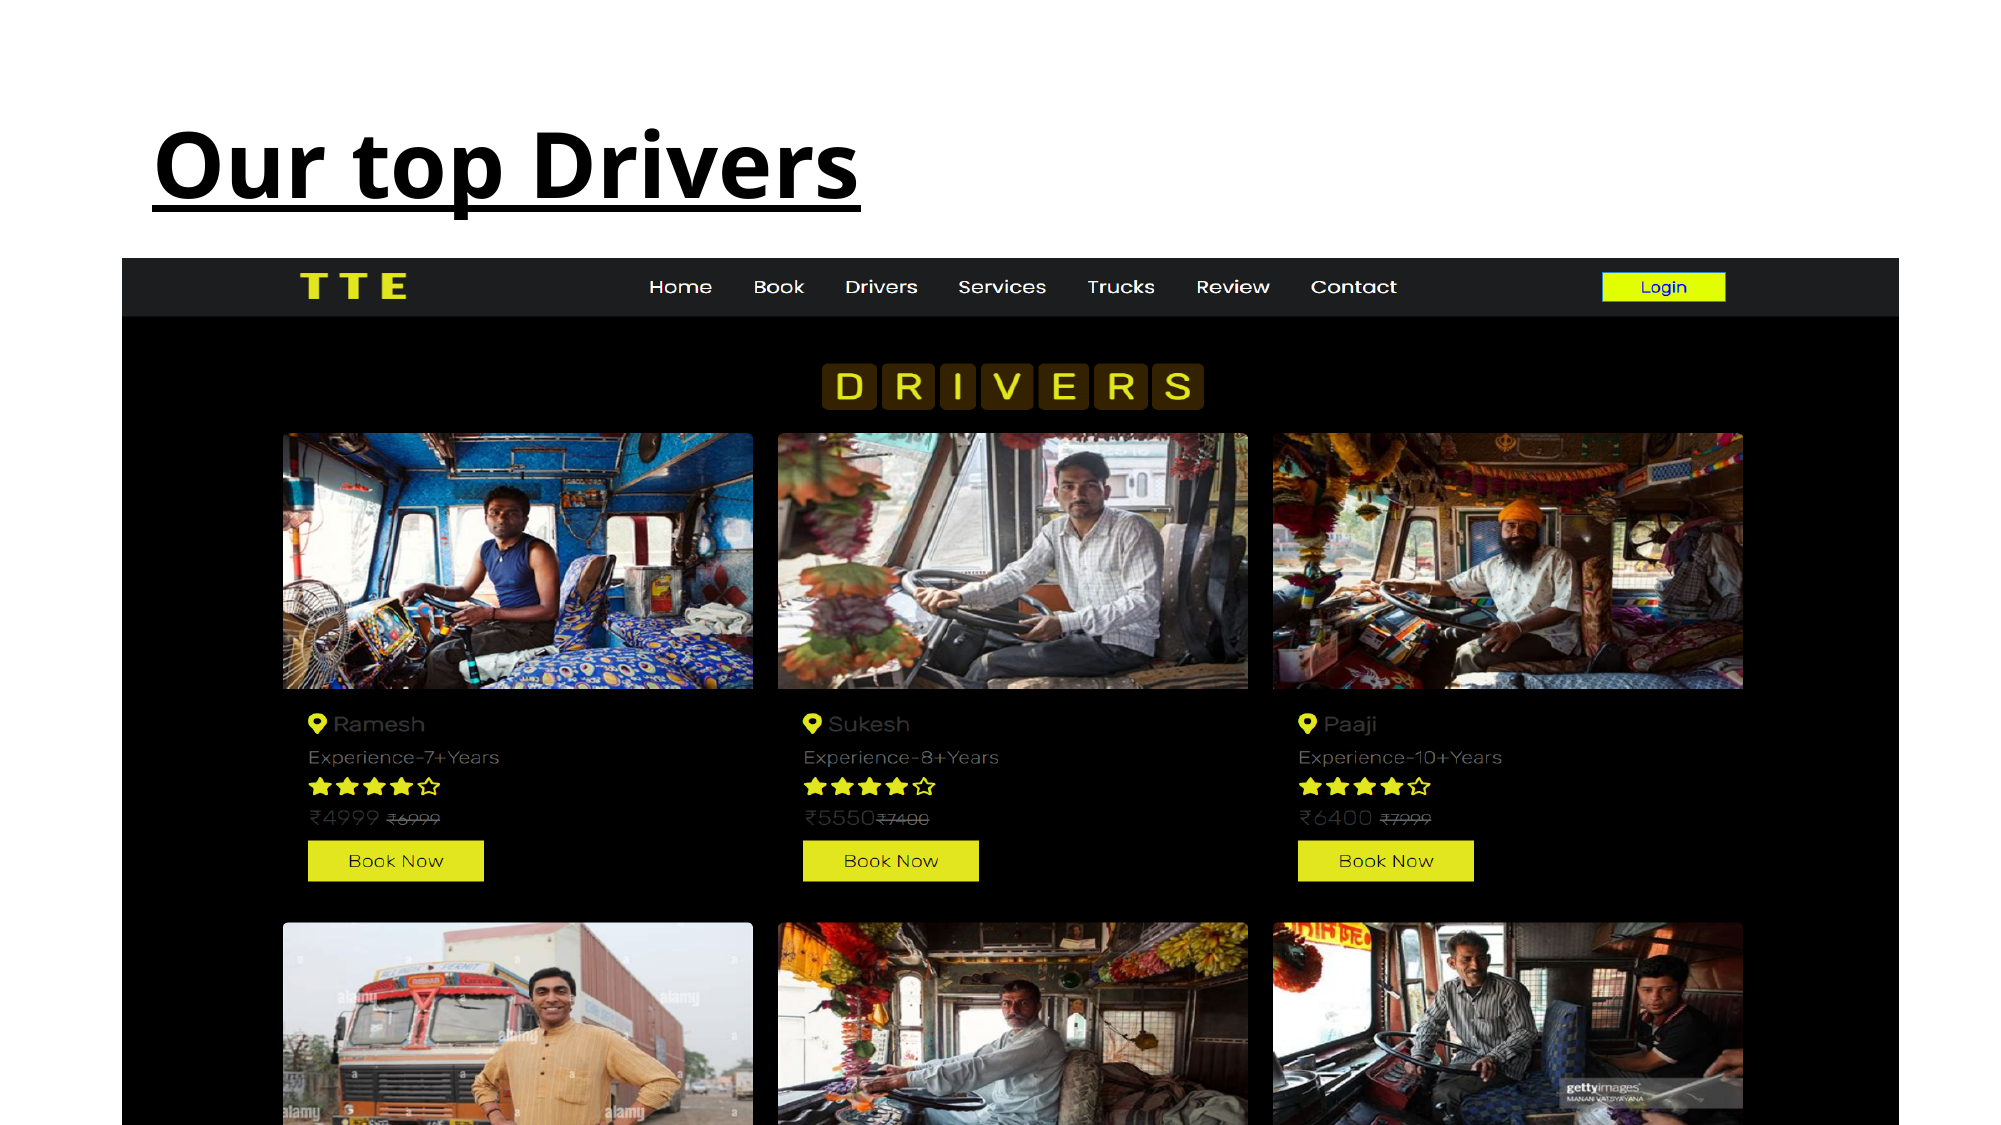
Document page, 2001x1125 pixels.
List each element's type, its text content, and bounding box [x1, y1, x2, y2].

title Our top Drivers [137, 59, 1863, 258]
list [122, 258, 1899, 1125]
